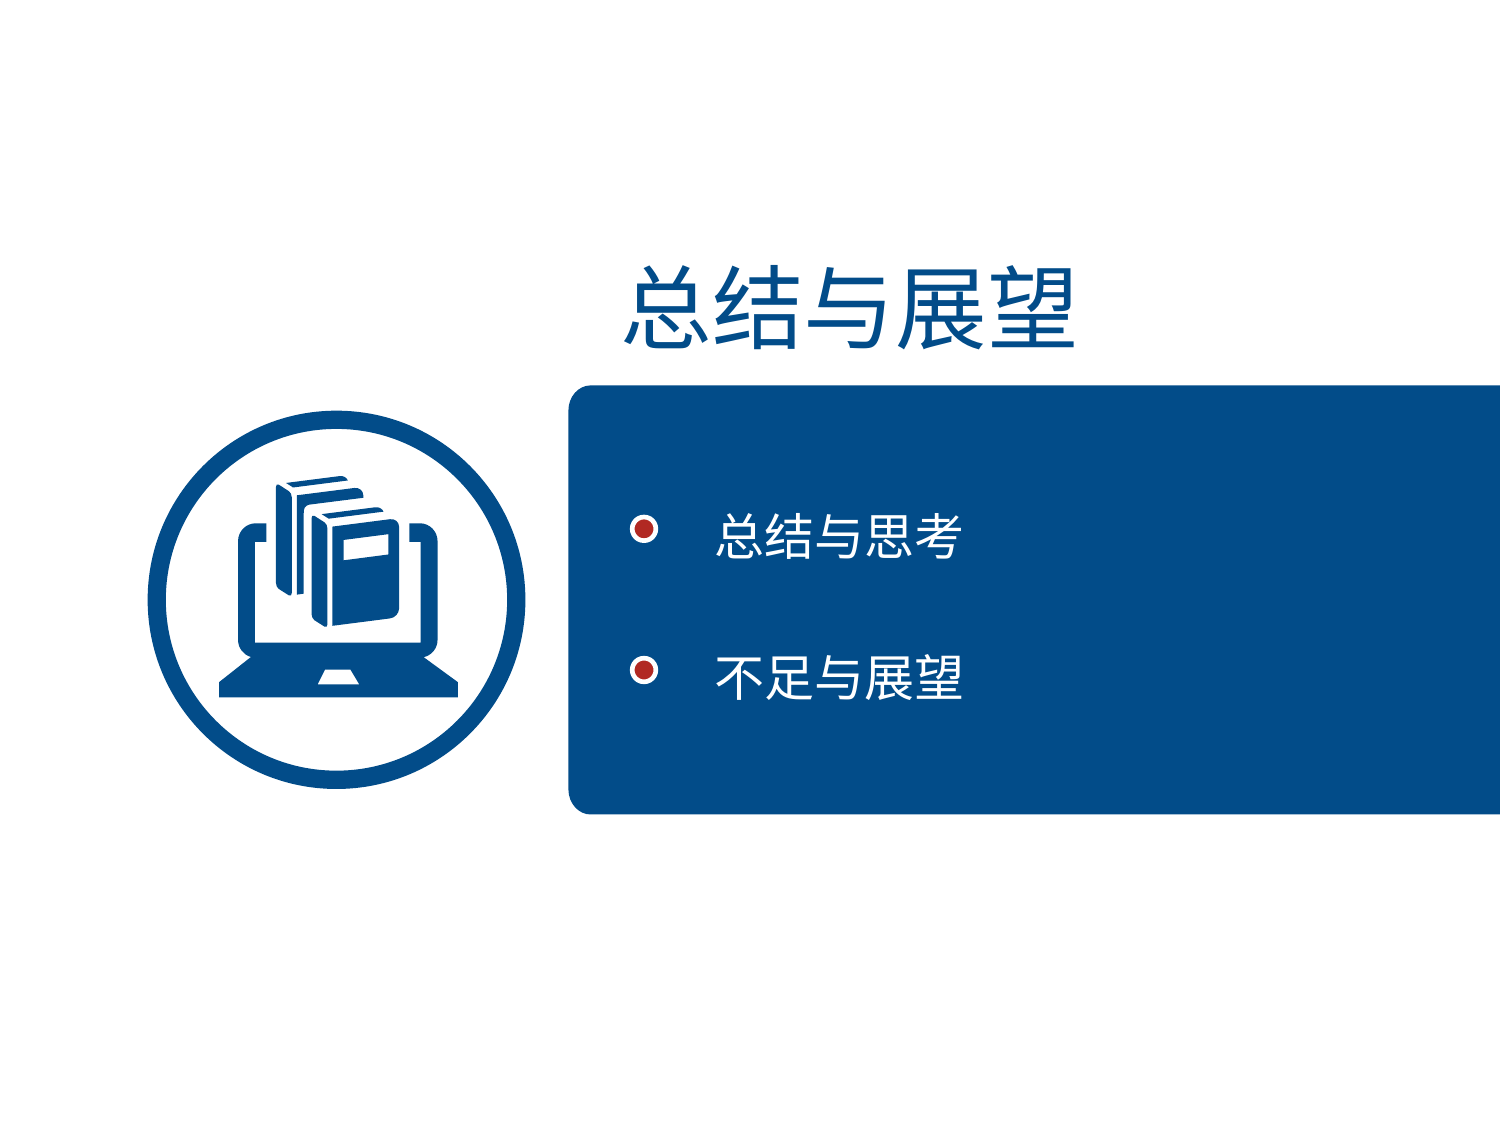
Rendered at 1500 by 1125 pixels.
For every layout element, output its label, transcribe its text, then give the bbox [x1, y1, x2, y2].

text_box 总结与思考 [699, 467, 1331, 573]
text_box [632, 658, 656, 682]
text_box [632, 517, 656, 541]
text_box 总结与展望 [605, 243, 1376, 369]
text_box 不足与展望 [699, 608, 1331, 714]
text_box [147, 410, 526, 789]
text_box [568, 385, 1500, 815]
